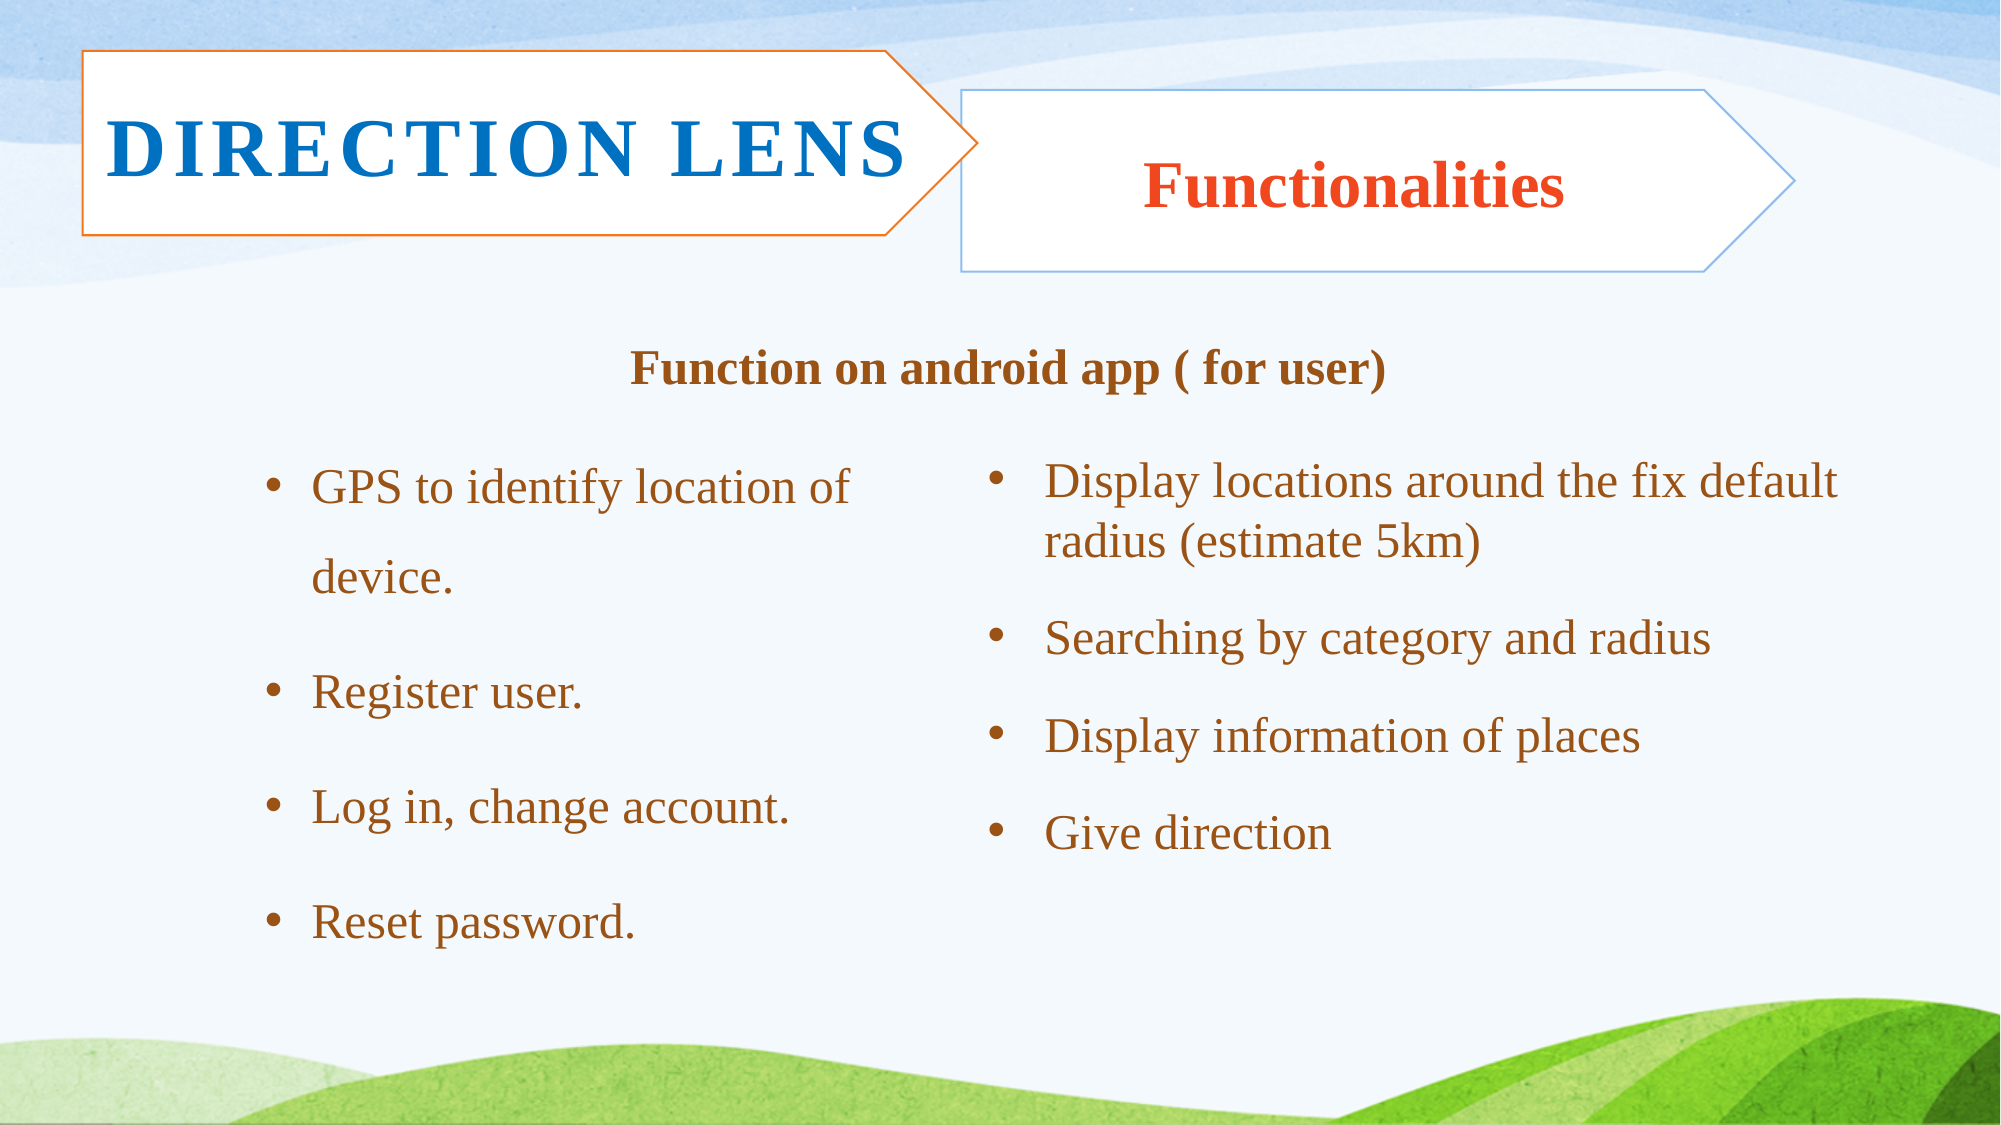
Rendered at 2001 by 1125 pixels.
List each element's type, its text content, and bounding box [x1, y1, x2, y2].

text_box Functionalities [960, 88, 1797, 273]
list Display locations around the fix default radius (estimate 5km) Searching by category and radius Display information of places Give direction [972, 439, 1878, 987]
text_box DIRECTION LENS [81, 49, 979, 237]
text_box Function on android app ( for user) [615, 297, 1534, 403]
list GPS to identify location of device. Register user. Log in, change account. Reset password. [174, 416, 988, 987]
picture [0, 0, 2001, 1125]
